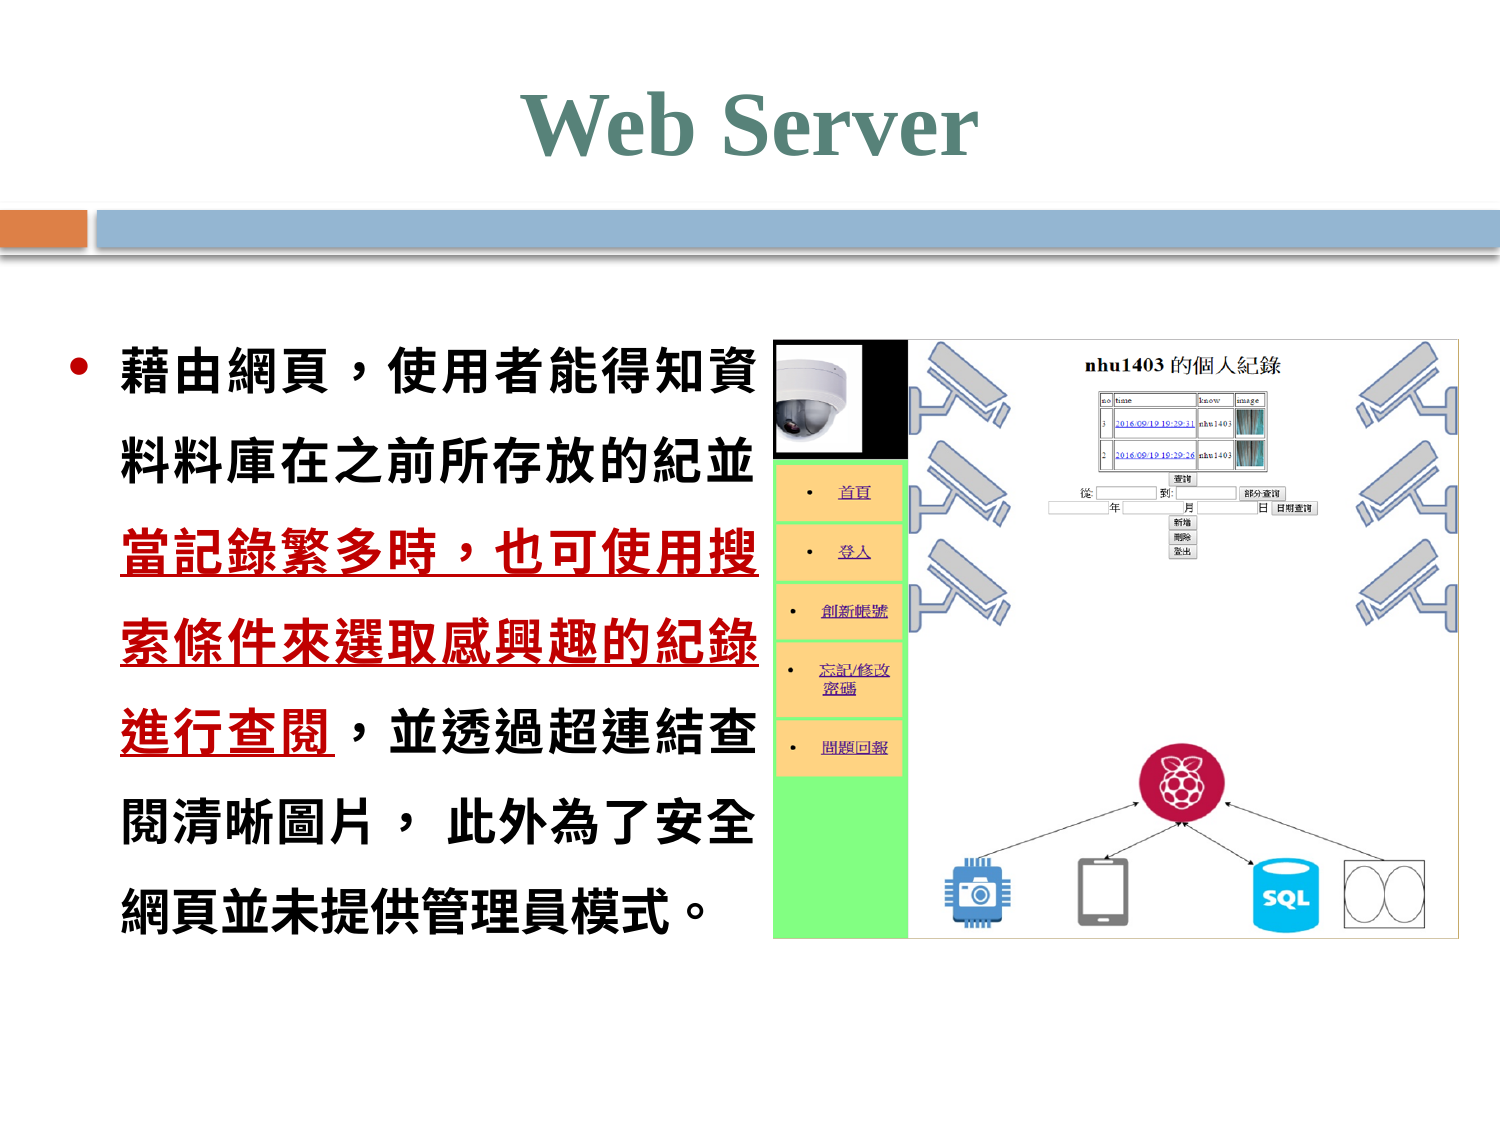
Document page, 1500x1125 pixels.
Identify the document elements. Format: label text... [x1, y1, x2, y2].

title Web Server [0, 37, 1500, 200]
list 藉由網頁，使用者能得知資料料庫在之前所存放的紀並 當記錄繁多時，也可使用搜索條件來選取感興趣的紀錄進行查閱，並透過超連結查閱清晰圖片， 此外為了安全，網頁並未提供管理員模式。 [53, 302, 774, 1000]
picture [773, 339, 1459, 940]
